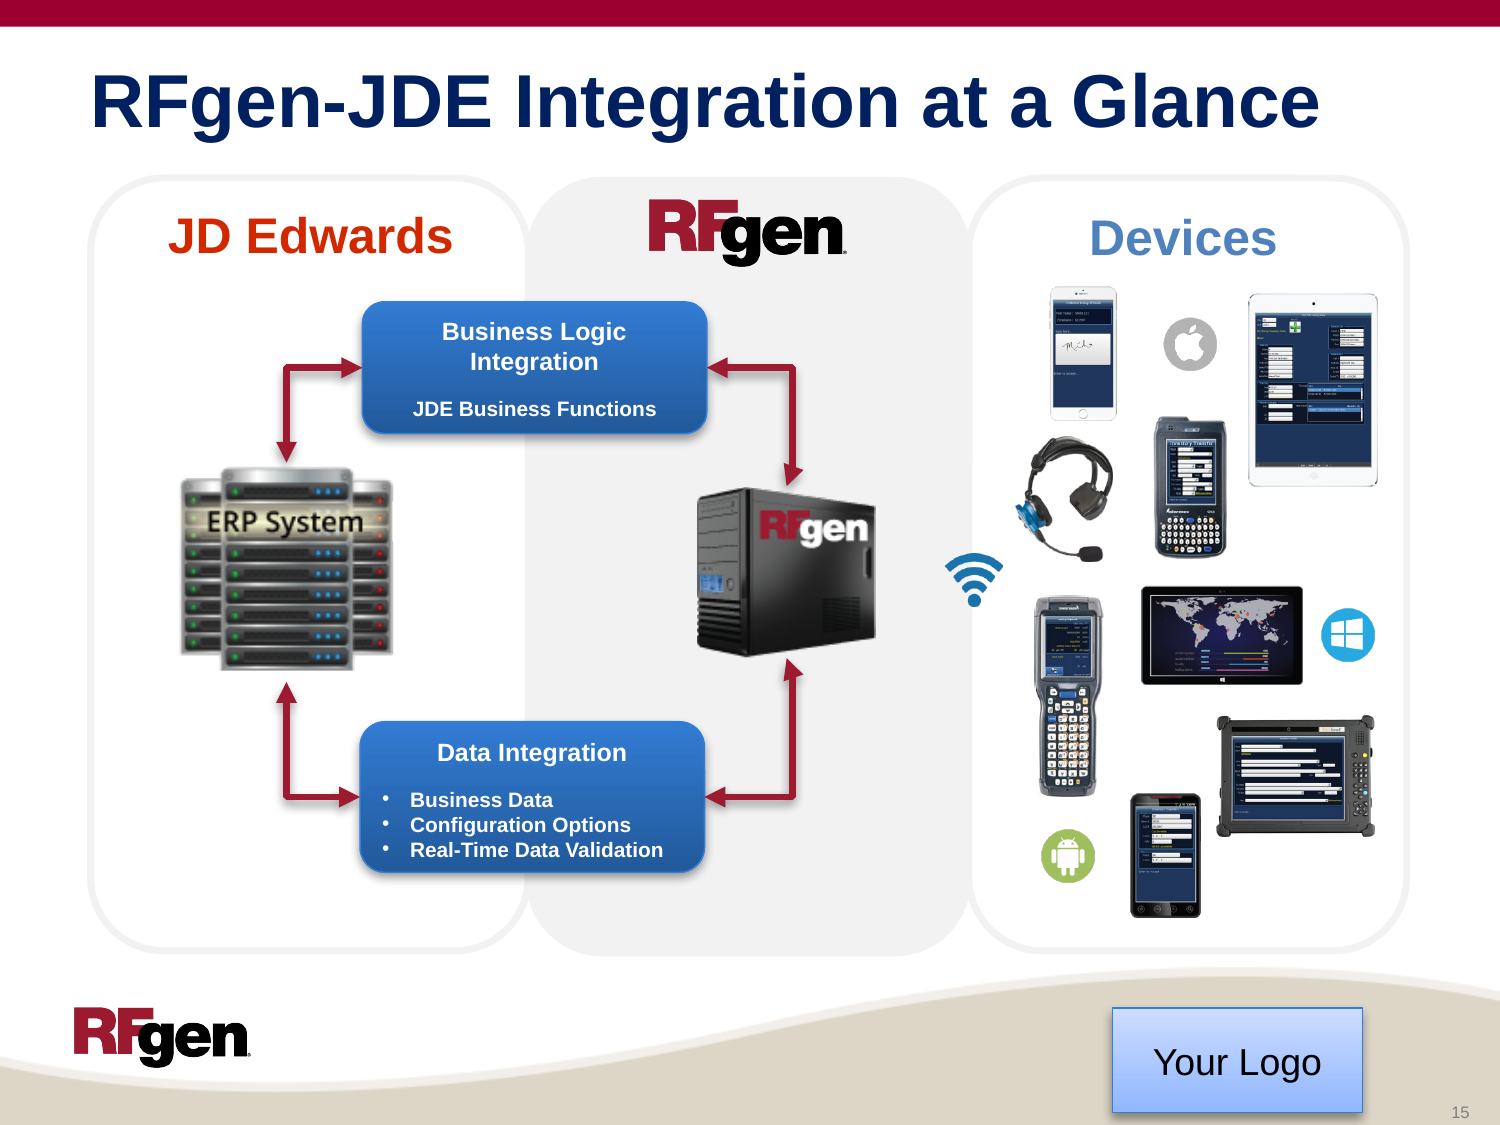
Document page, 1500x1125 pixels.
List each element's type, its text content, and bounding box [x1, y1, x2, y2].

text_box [687, 386, 807, 468]
picture [1041, 828, 1096, 883]
picture [1153, 416, 1227, 560]
text_box Business Logic Integration JDE Business Functions [361, 301, 708, 435]
text_box [526, 176, 971, 957]
text_box [87, 174, 529, 955]
text_box JD Edwards [142, 196, 480, 272]
picture [649, 199, 847, 268]
text_box Devices [1042, 197, 1325, 273]
picture [1014, 436, 1113, 563]
text_box Data Integration Business Data Configuration Options Real-Time Data Validation [359, 720, 706, 874]
picture [1034, 595, 1104, 798]
picture [0, 958, 1500, 1125]
slide_number 15 [1429, 1081, 1492, 1125]
title RFgen-JDE Integration at a Glance [75, 45, 1425, 233]
picture [1216, 715, 1375, 837]
picture [1049, 286, 1117, 422]
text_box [286, 367, 363, 463]
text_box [704, 657, 787, 798]
text_box [969, 233, 1411, 955]
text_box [265, 702, 381, 777]
picture [697, 487, 876, 659]
picture [1163, 316, 1217, 371]
picture [1320, 608, 1375, 662]
picture [1248, 292, 1379, 487]
picture [176, 462, 397, 683]
picture [944, 553, 1004, 607]
picture [1141, 584, 1303, 685]
picture [1130, 793, 1201, 918]
